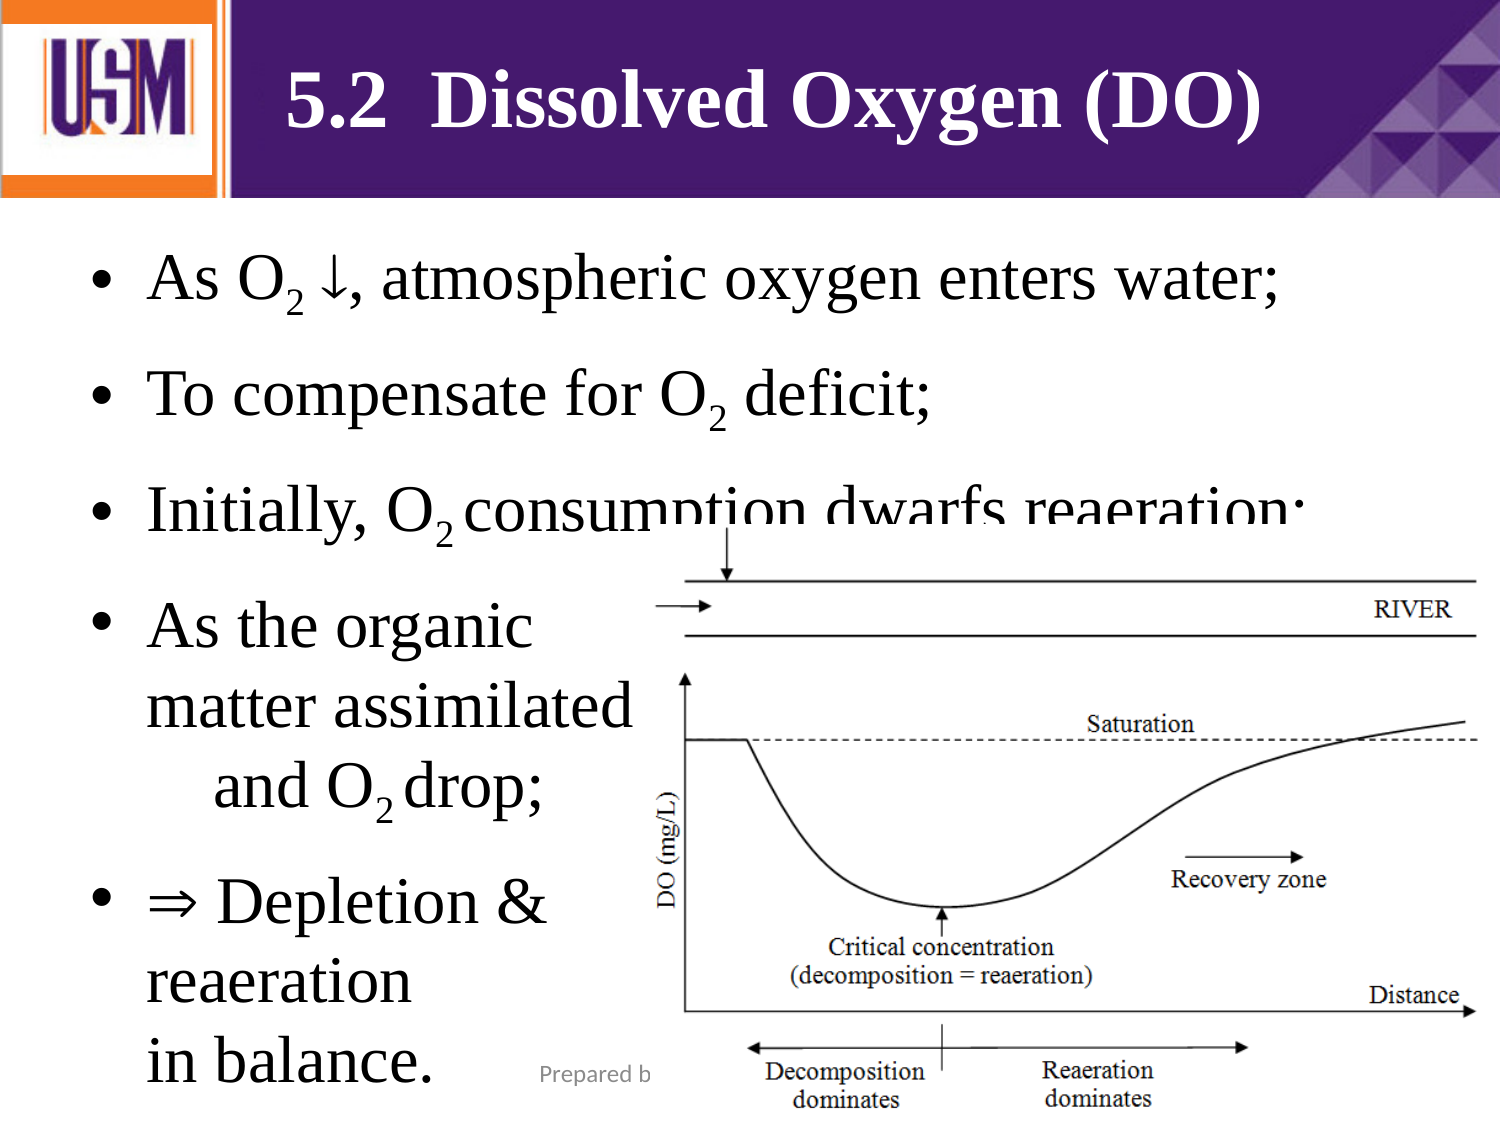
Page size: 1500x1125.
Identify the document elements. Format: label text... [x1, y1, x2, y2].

picture [0, 0, 1500, 198]
list As O2 , atmospheric oxygen enters water; To compensate for O2 deficit; Initially, O2 consumption dwarfs reaeration; As the organic matter assimilated and O2 drop;  Depletion & reaeration in balance. [75, 224, 1425, 1075]
footer Prepared by Dr Teh Su Yean, PPSM@USM [512, 1042, 644, 1103]
picture [649, 524, 1479, 1113]
